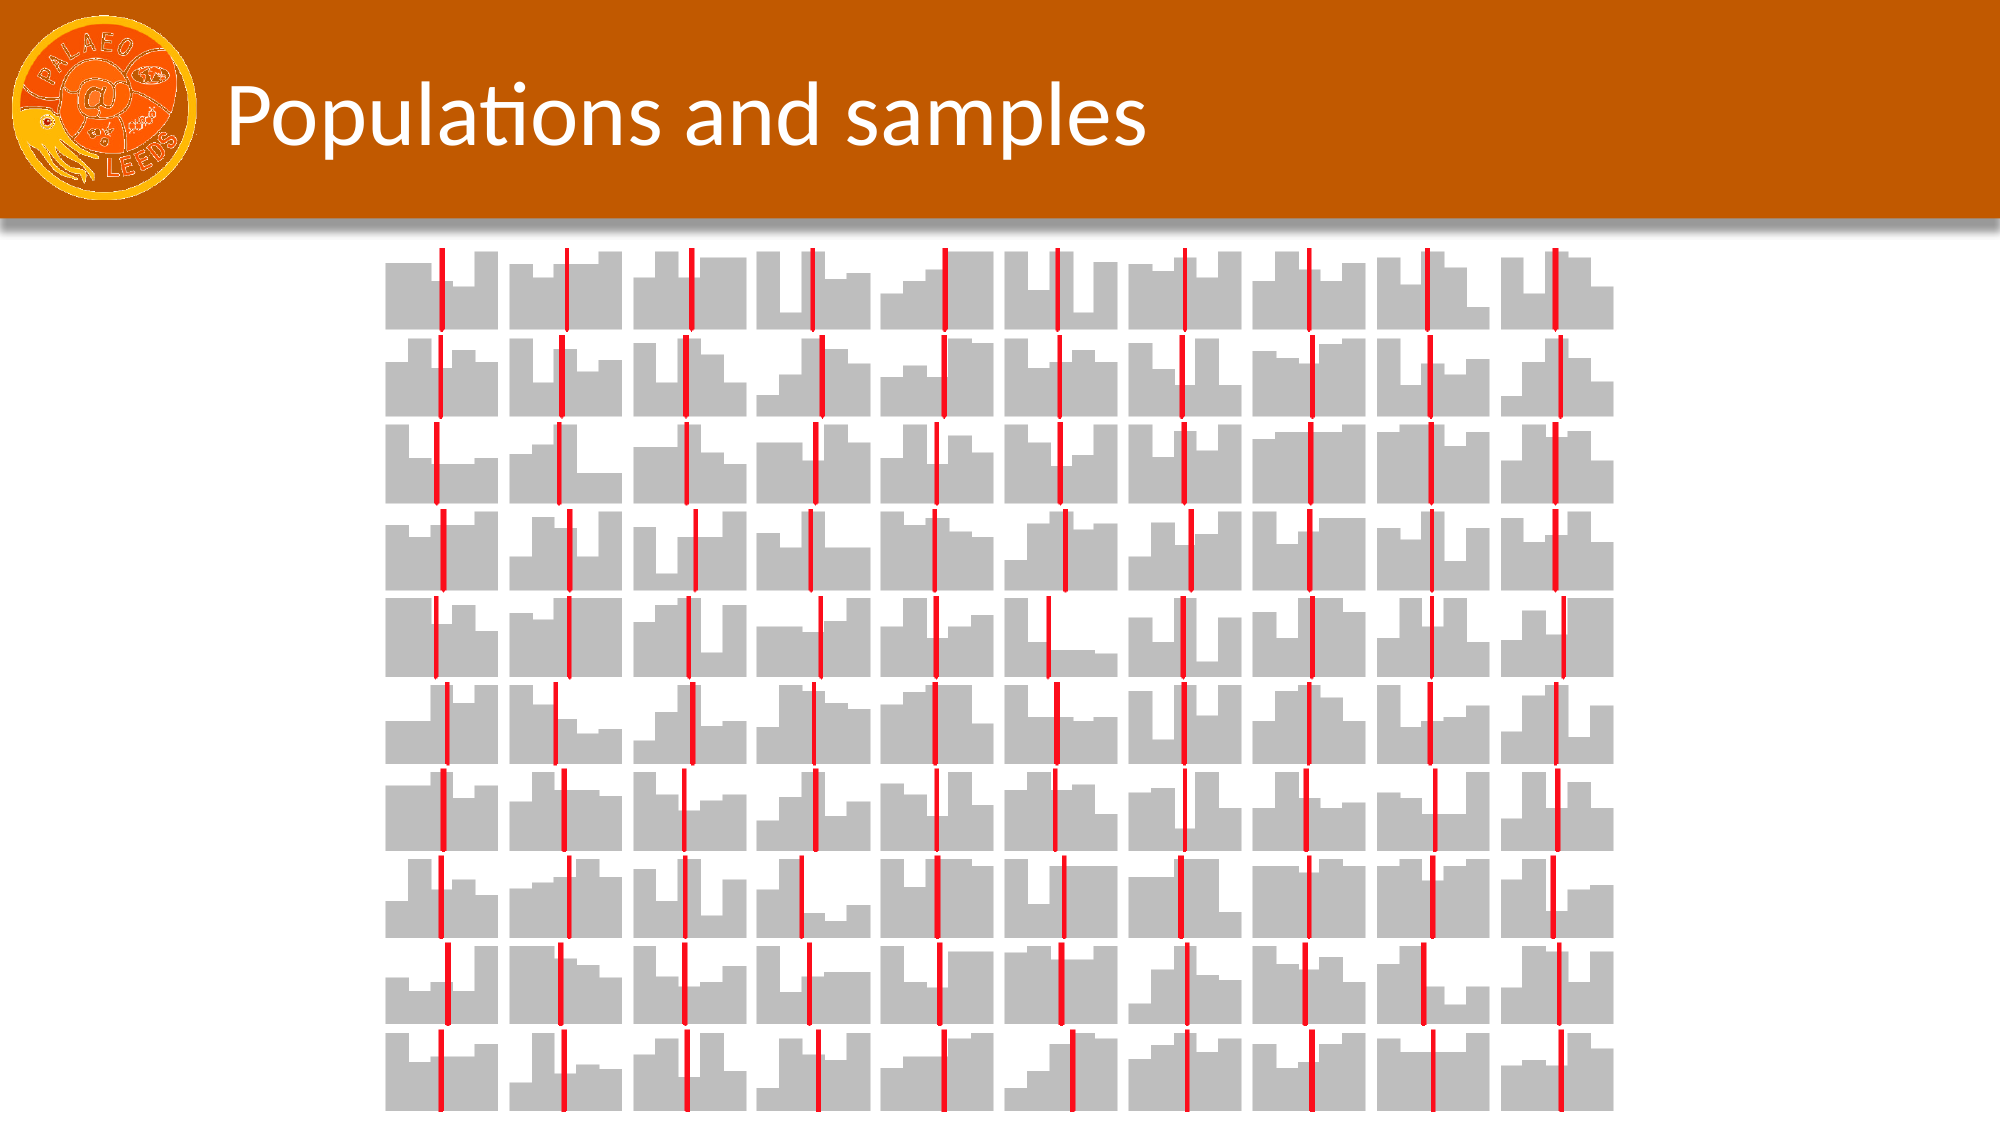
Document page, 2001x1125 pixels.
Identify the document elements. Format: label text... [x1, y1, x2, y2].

text_box [0, 0, 2000, 219]
picture [382, 248, 1618, 1112]
text_box Populations and samples [210, 17, 2000, 201]
picture [11, 15, 197, 200]
